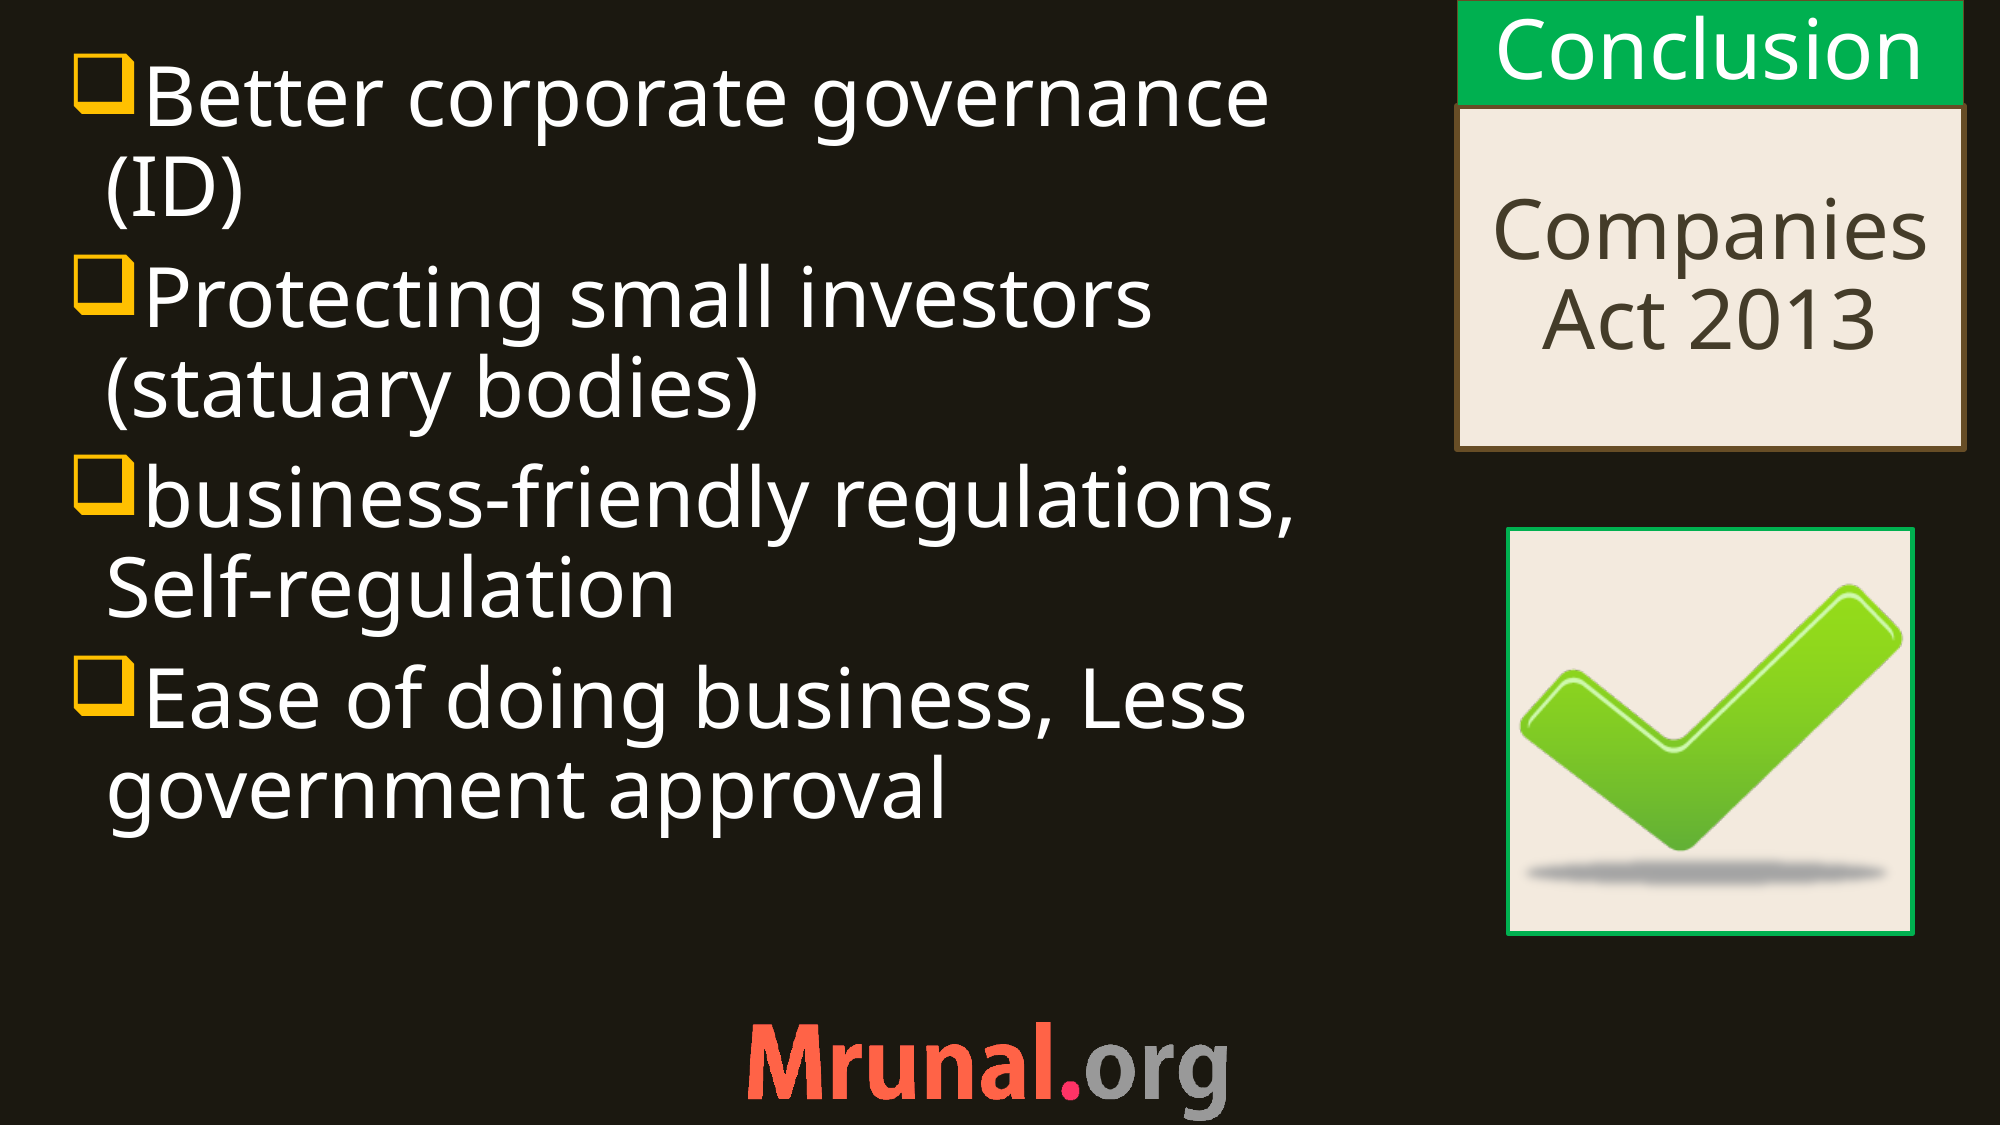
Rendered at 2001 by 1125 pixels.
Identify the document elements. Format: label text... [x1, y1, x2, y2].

title Companies Act 2013 [1454, 103, 1967, 452]
list Better corporate governance (ID) Protecting small investors (statuary bodies) business-friendly regulations, Self-regulation Ease of doing business, Less government approval [52, 47, 1447, 1014]
picture [741, 1014, 1230, 1125]
list Conclusion [1457, 0, 1964, 106]
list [1510, 530, 1911, 932]
